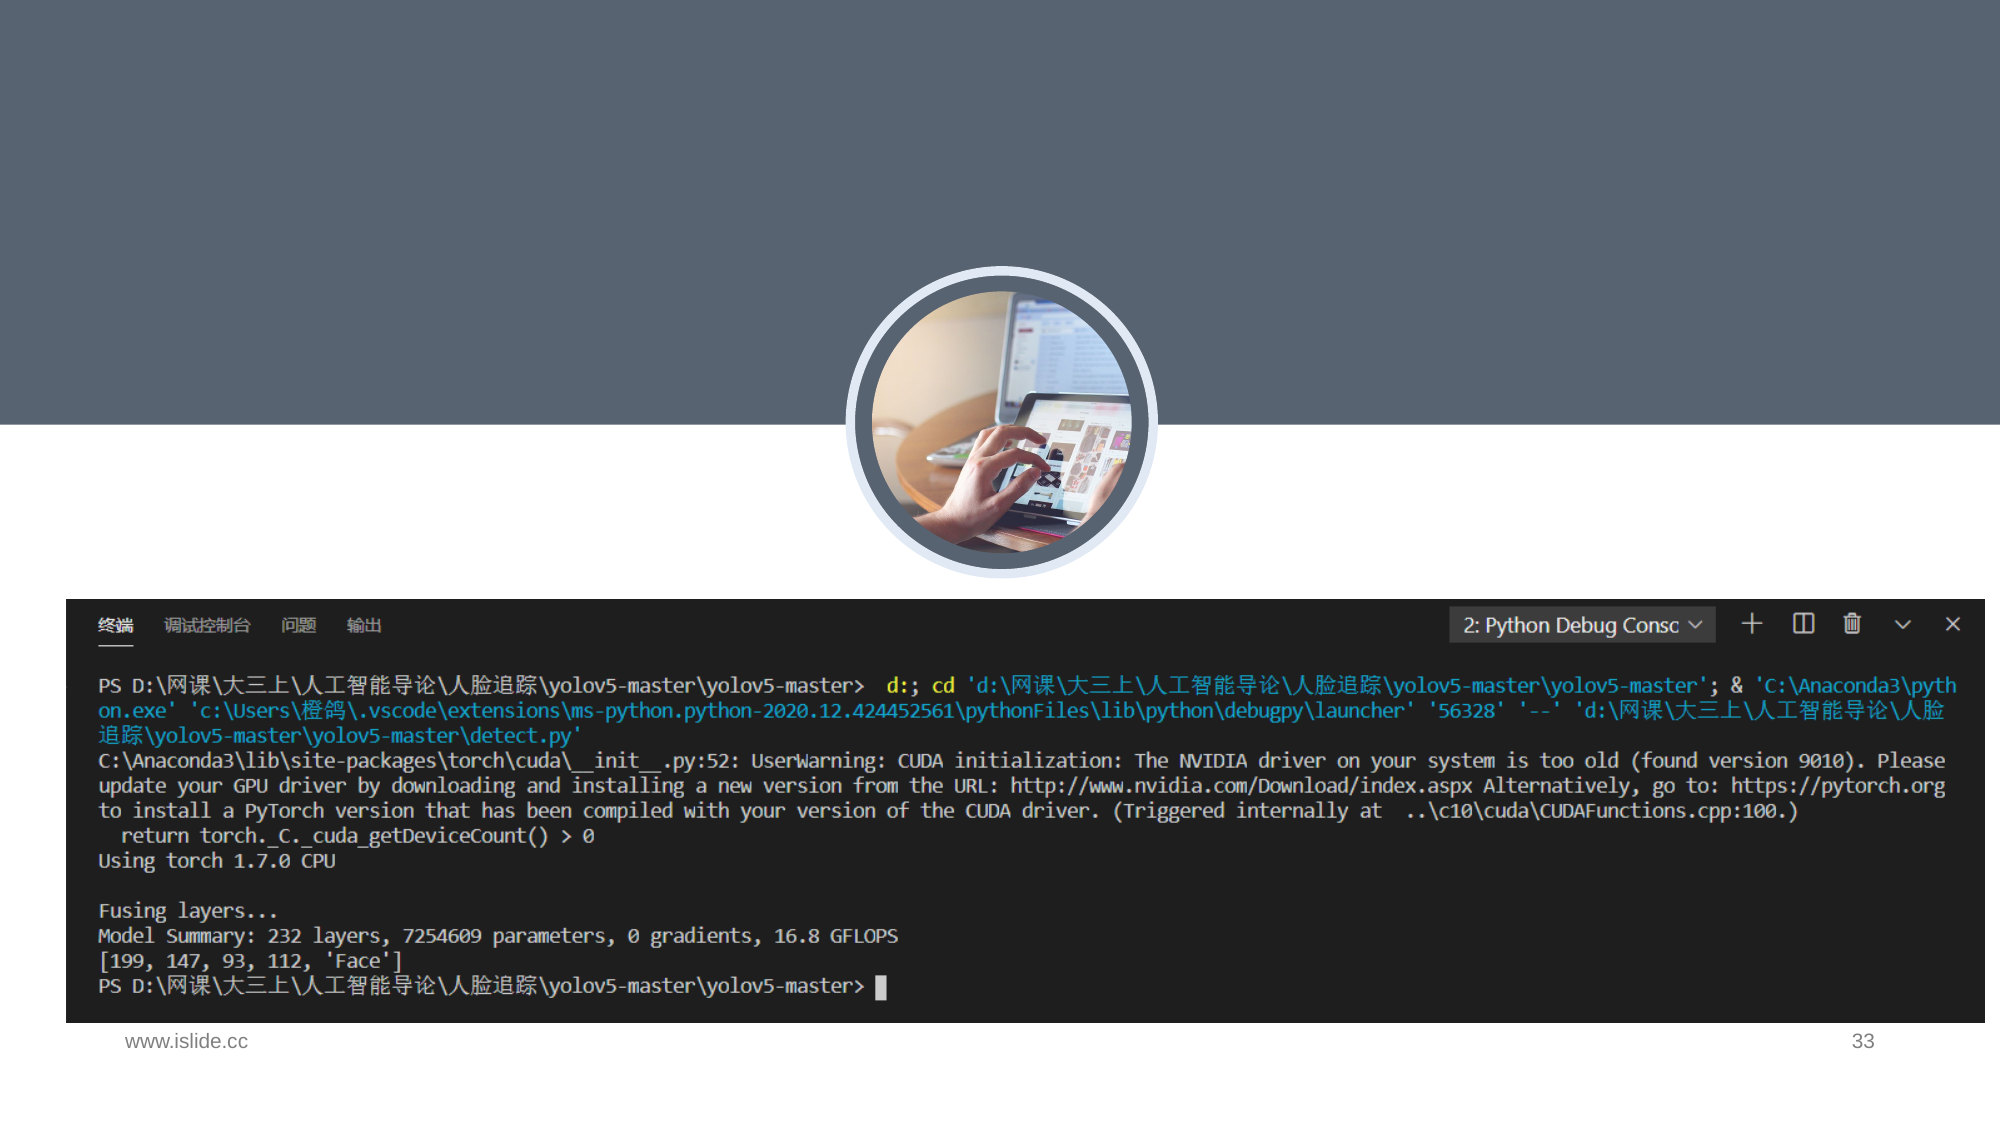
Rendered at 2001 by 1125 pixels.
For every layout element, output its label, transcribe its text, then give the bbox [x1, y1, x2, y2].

picture [66, 599, 1985, 1023]
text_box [0, 0, 2000, 968]
footer www.islide.cc [109, 1023, 790, 1057]
slide_number 33 [1412, 1023, 1890, 1057]
